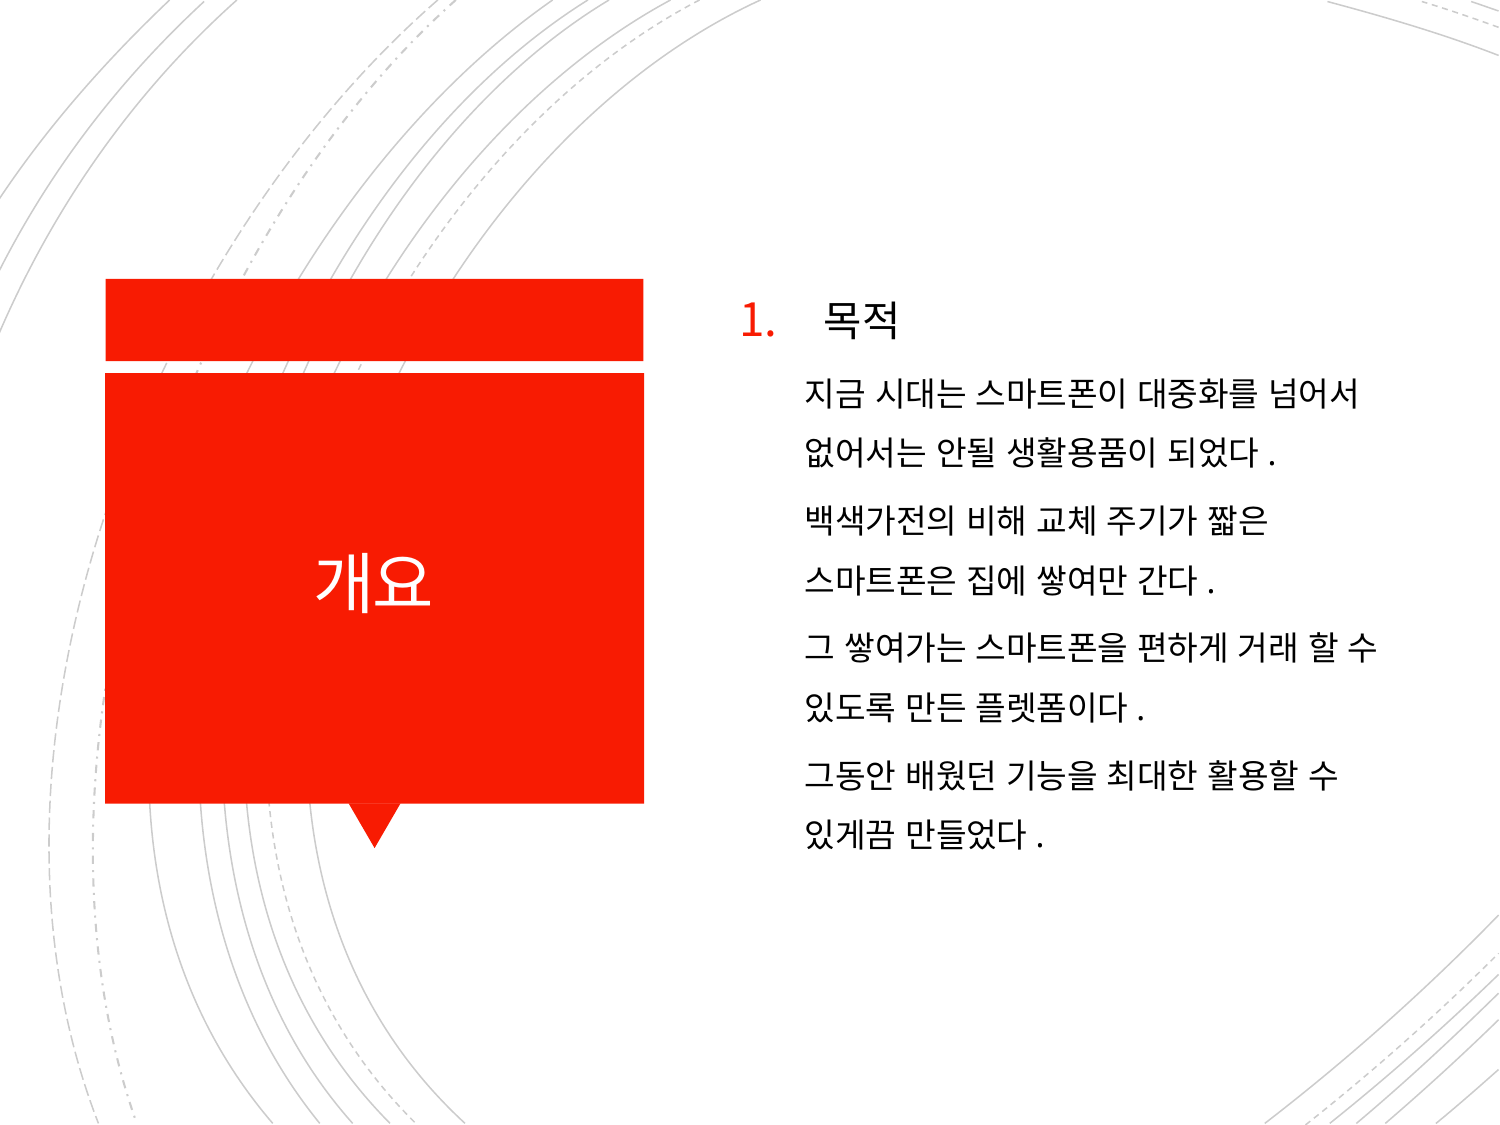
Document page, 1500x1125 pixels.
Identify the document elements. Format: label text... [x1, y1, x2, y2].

list 목적 지금 시대는 스마트폰이 대중화를 넘어서 없어서는 안될 생활용품이 되었다. 백색가전의 비해 교체 주기가 짧은 스마트폰은 집에 쌓여만 간다. 그 쌓여가는 스마트폰을 편하게 거래 할 수 있도록 만든 플렛폼이다. 그동안 배웠던 기능을 최대한 활용할 수 있게끔 만들었다. [724, 131, 1396, 993]
title 개요 [118, 385, 630, 790]
